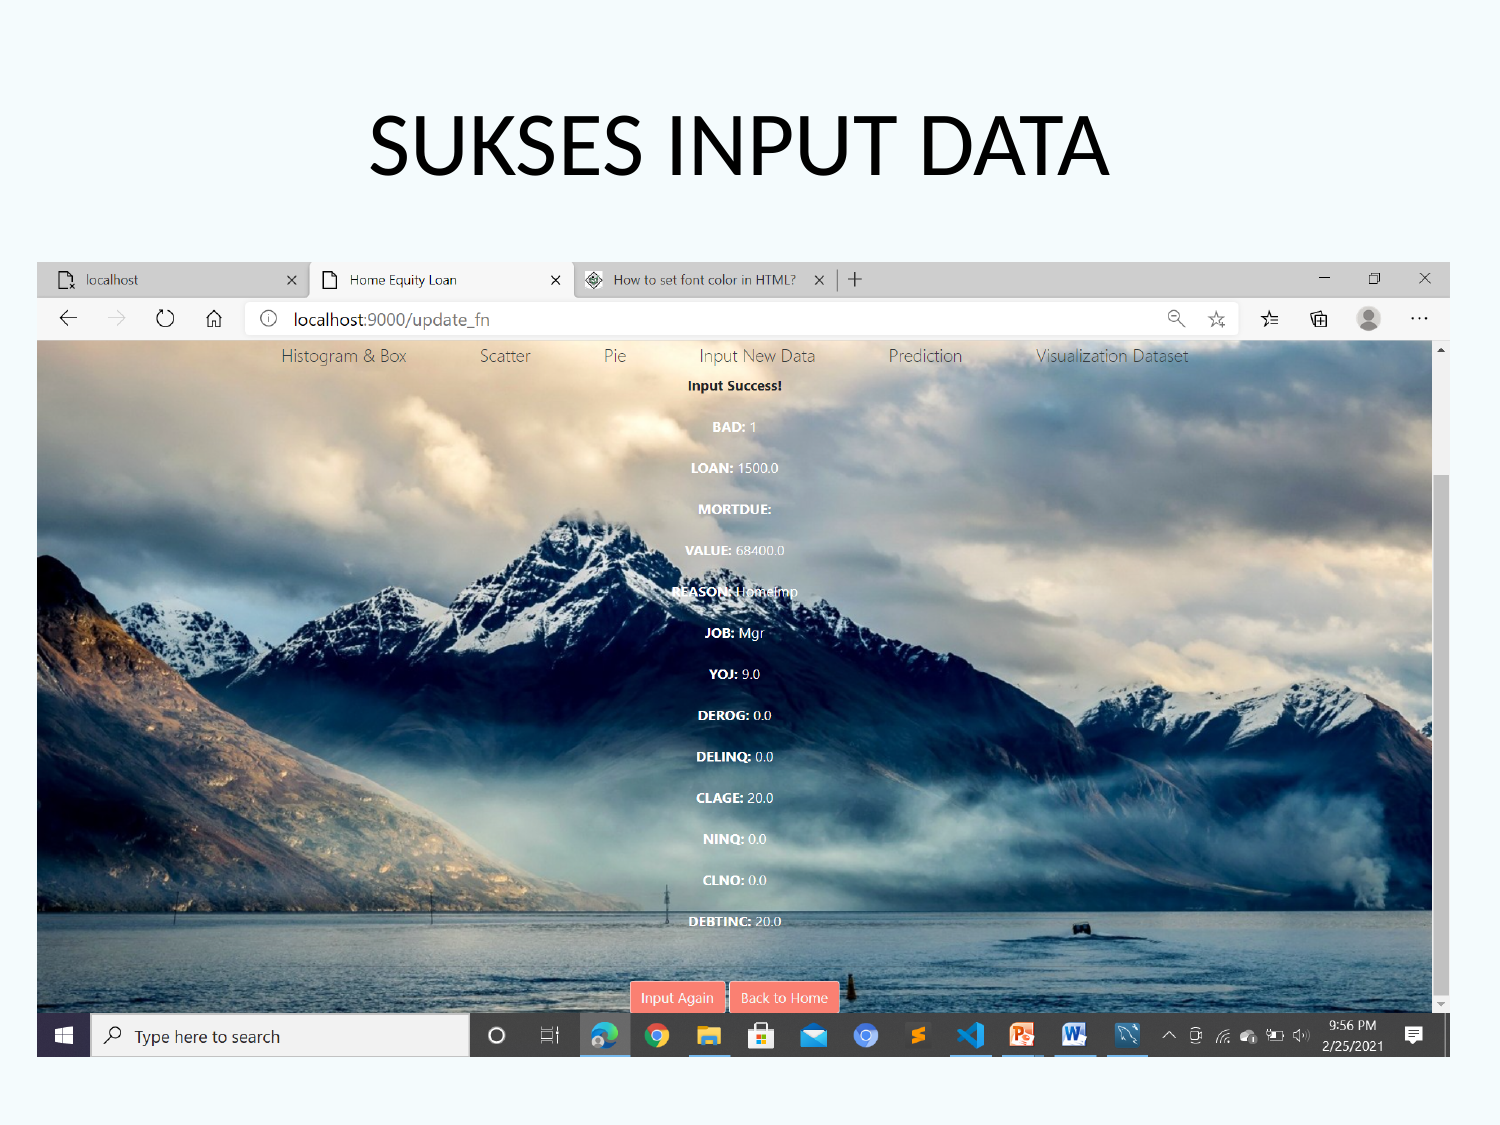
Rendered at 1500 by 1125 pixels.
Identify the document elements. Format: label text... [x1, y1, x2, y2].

picture [37, 262, 1451, 1058]
title SUKSES INPUT DATA [75, 45, 1425, 233]
